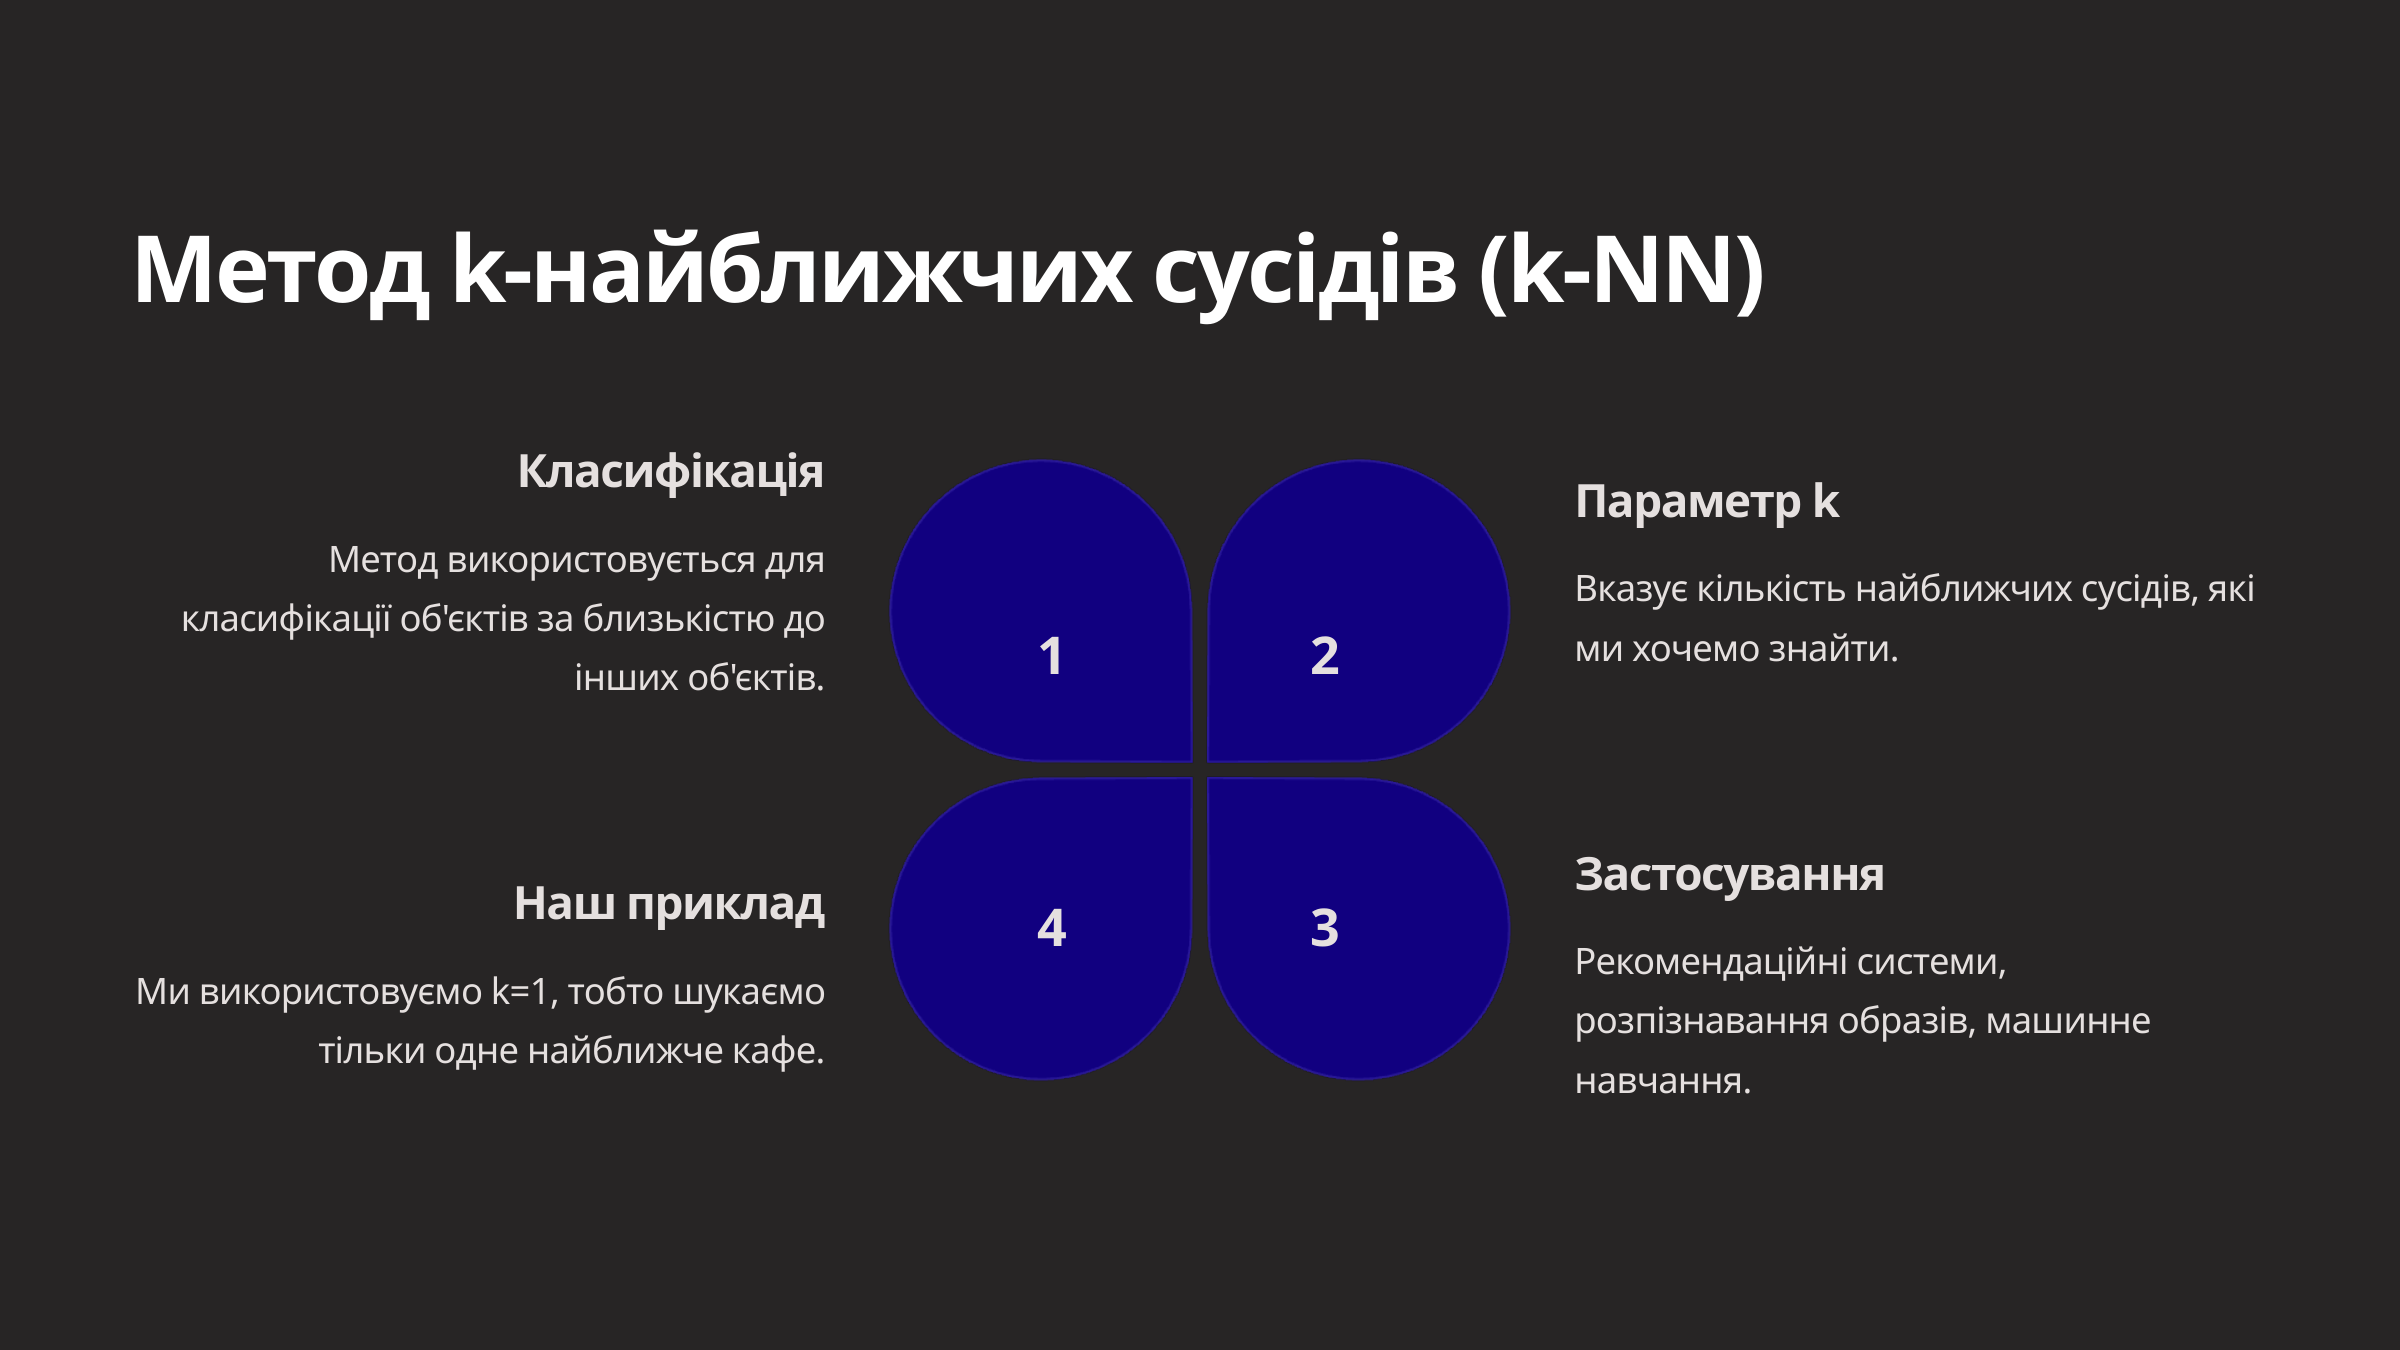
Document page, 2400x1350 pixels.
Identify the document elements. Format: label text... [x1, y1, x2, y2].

text_box Класифікація [360, 439, 825, 498]
text_box Параметр k [1575, 469, 2040, 528]
text_box Метод використовується для класифікації об'єктів за близькістю до інших об'єктів. [130, 520, 825, 699]
text_box Наш приклад [360, 871, 825, 930]
text_box Ми використовуємо k=1, тобто шукаємо тільки одне найближче кафе. [130, 952, 825, 1072]
text_box Вказує кількість найближчих сусідів, які ми хочемо знайти. [1575, 549, 2270, 669]
picture [825, 395, 1575, 1145]
text_box Рекомендаційні системи, розпізнавання образів, машинне навчання. [1575, 922, 2270, 1101]
text_box Застосування [1575, 841, 2040, 900]
text_box Метод k-найближчих сусідів (k-NN) [130, 205, 1723, 322]
